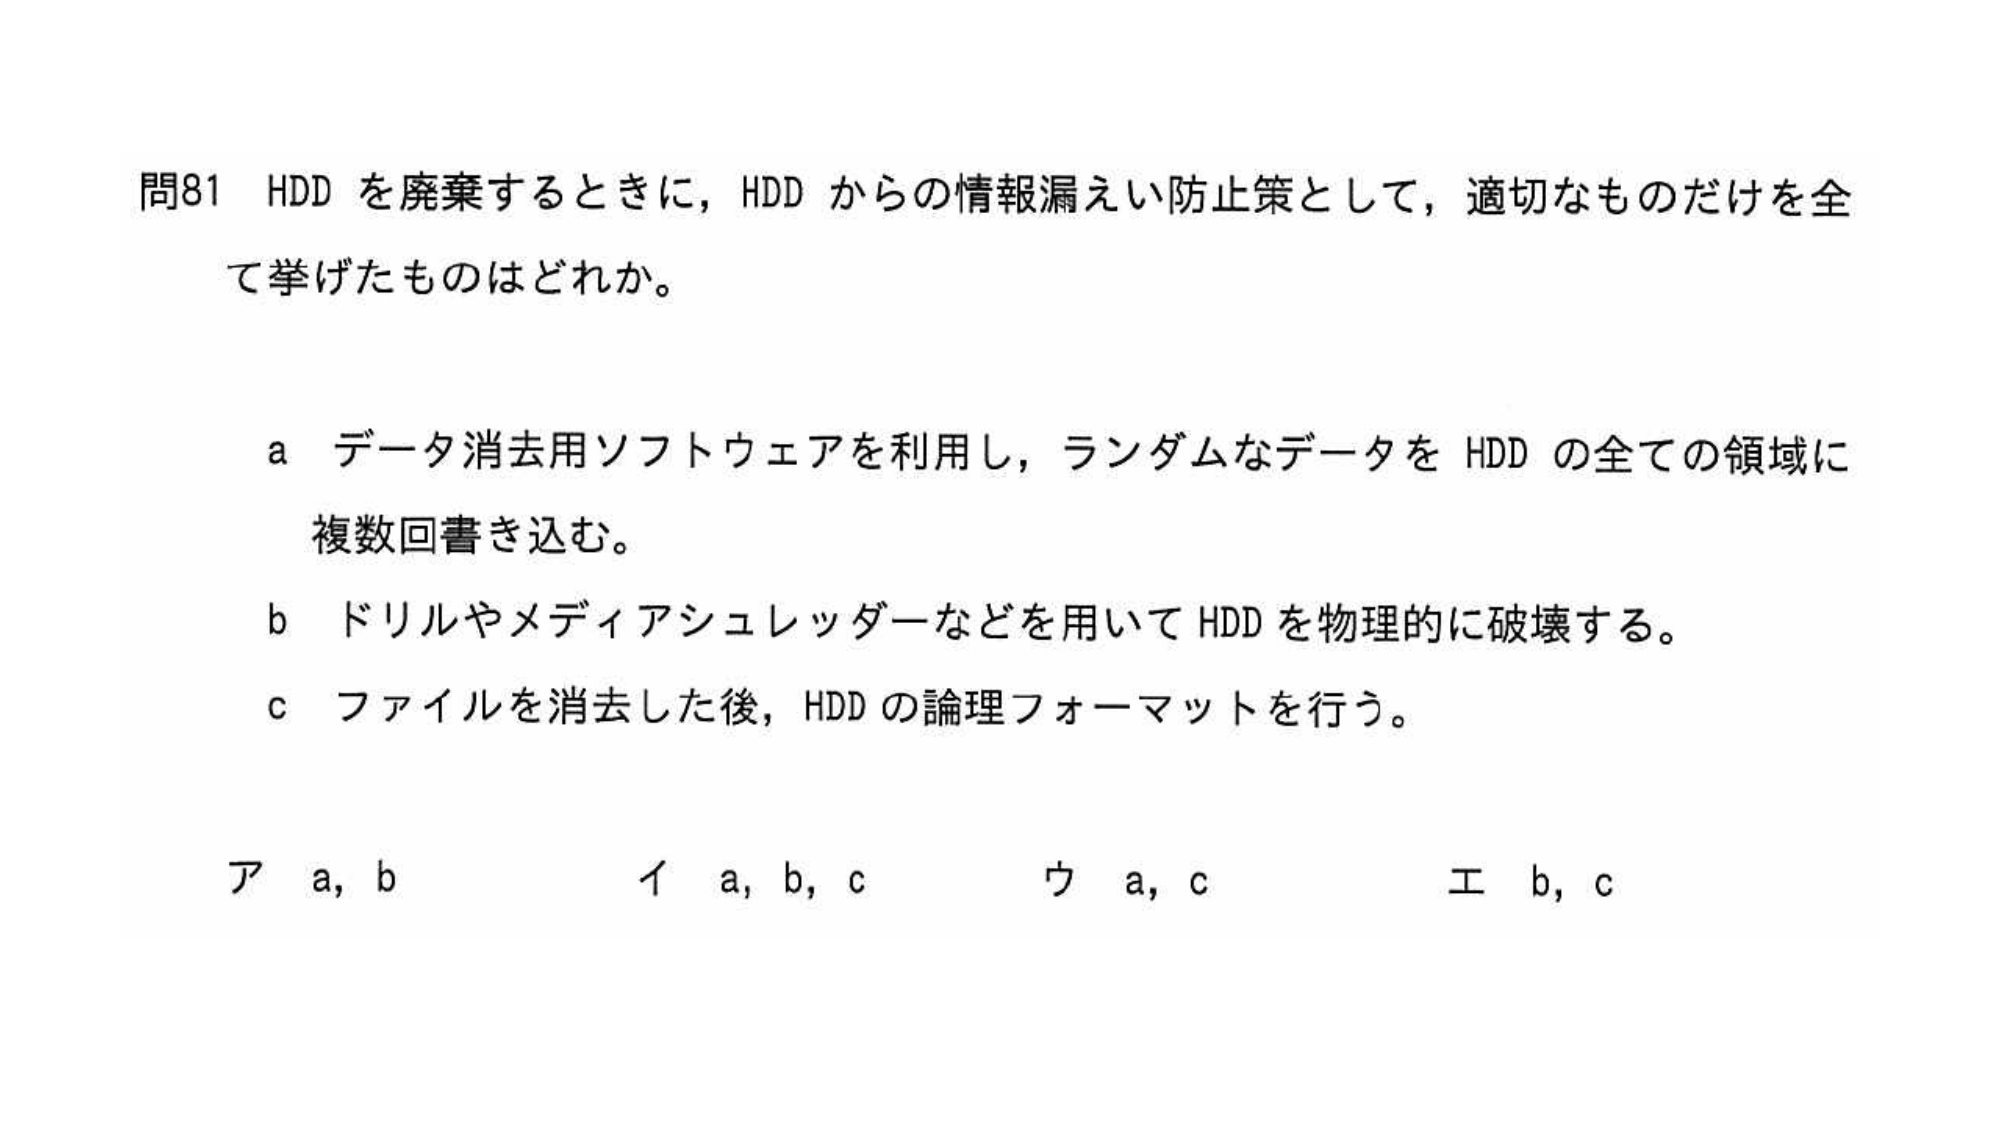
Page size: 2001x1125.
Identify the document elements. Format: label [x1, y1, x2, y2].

picture [120, 152, 1879, 939]
